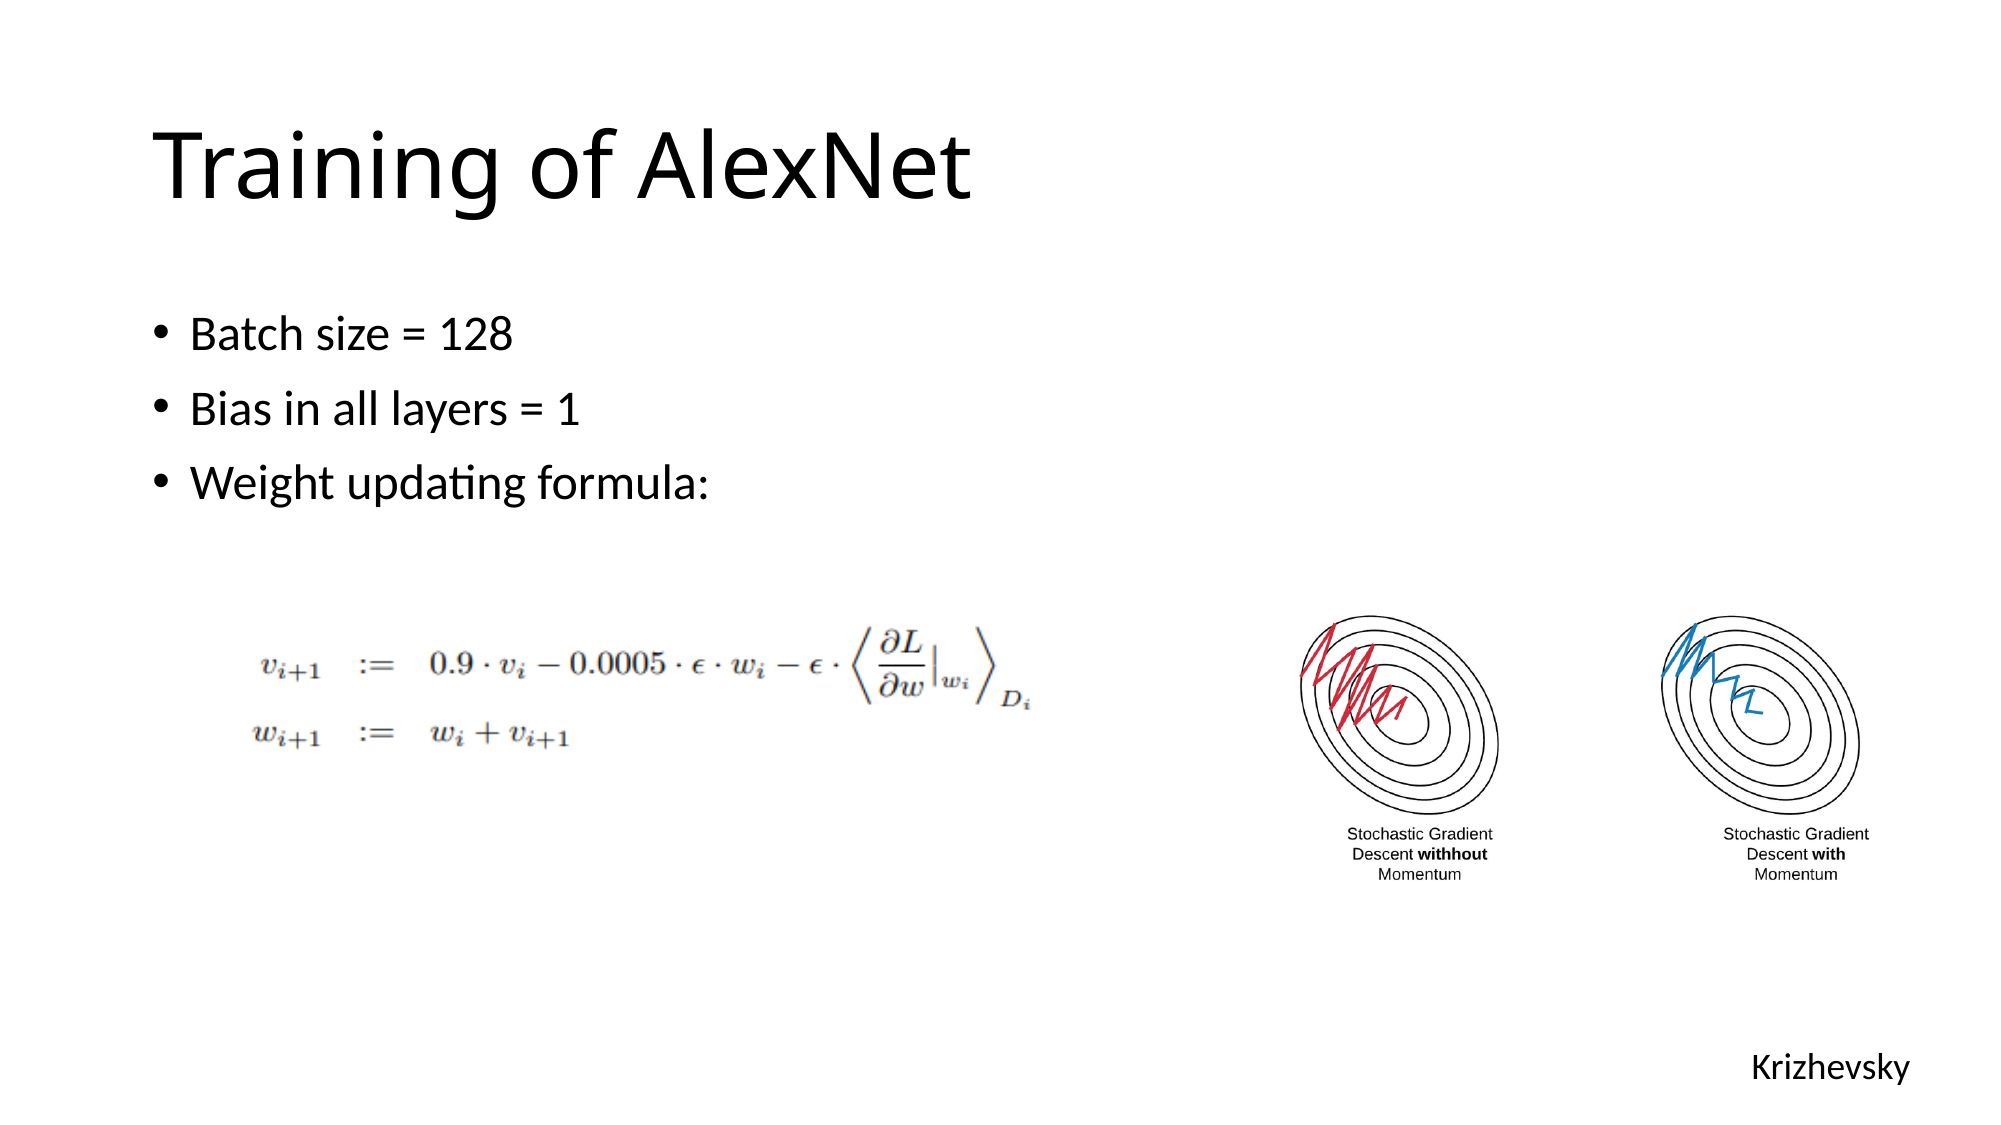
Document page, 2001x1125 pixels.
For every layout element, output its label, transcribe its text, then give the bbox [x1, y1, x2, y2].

text_box Krizhevsky [1736, 1034, 2000, 1095]
picture [1294, 613, 1889, 888]
picture [202, 613, 1043, 769]
list Batch size = 128 Bias in all layers = 1 Weight updating formula: [137, 299, 1863, 1014]
title Training of AlexNet [137, 59, 1863, 278]
